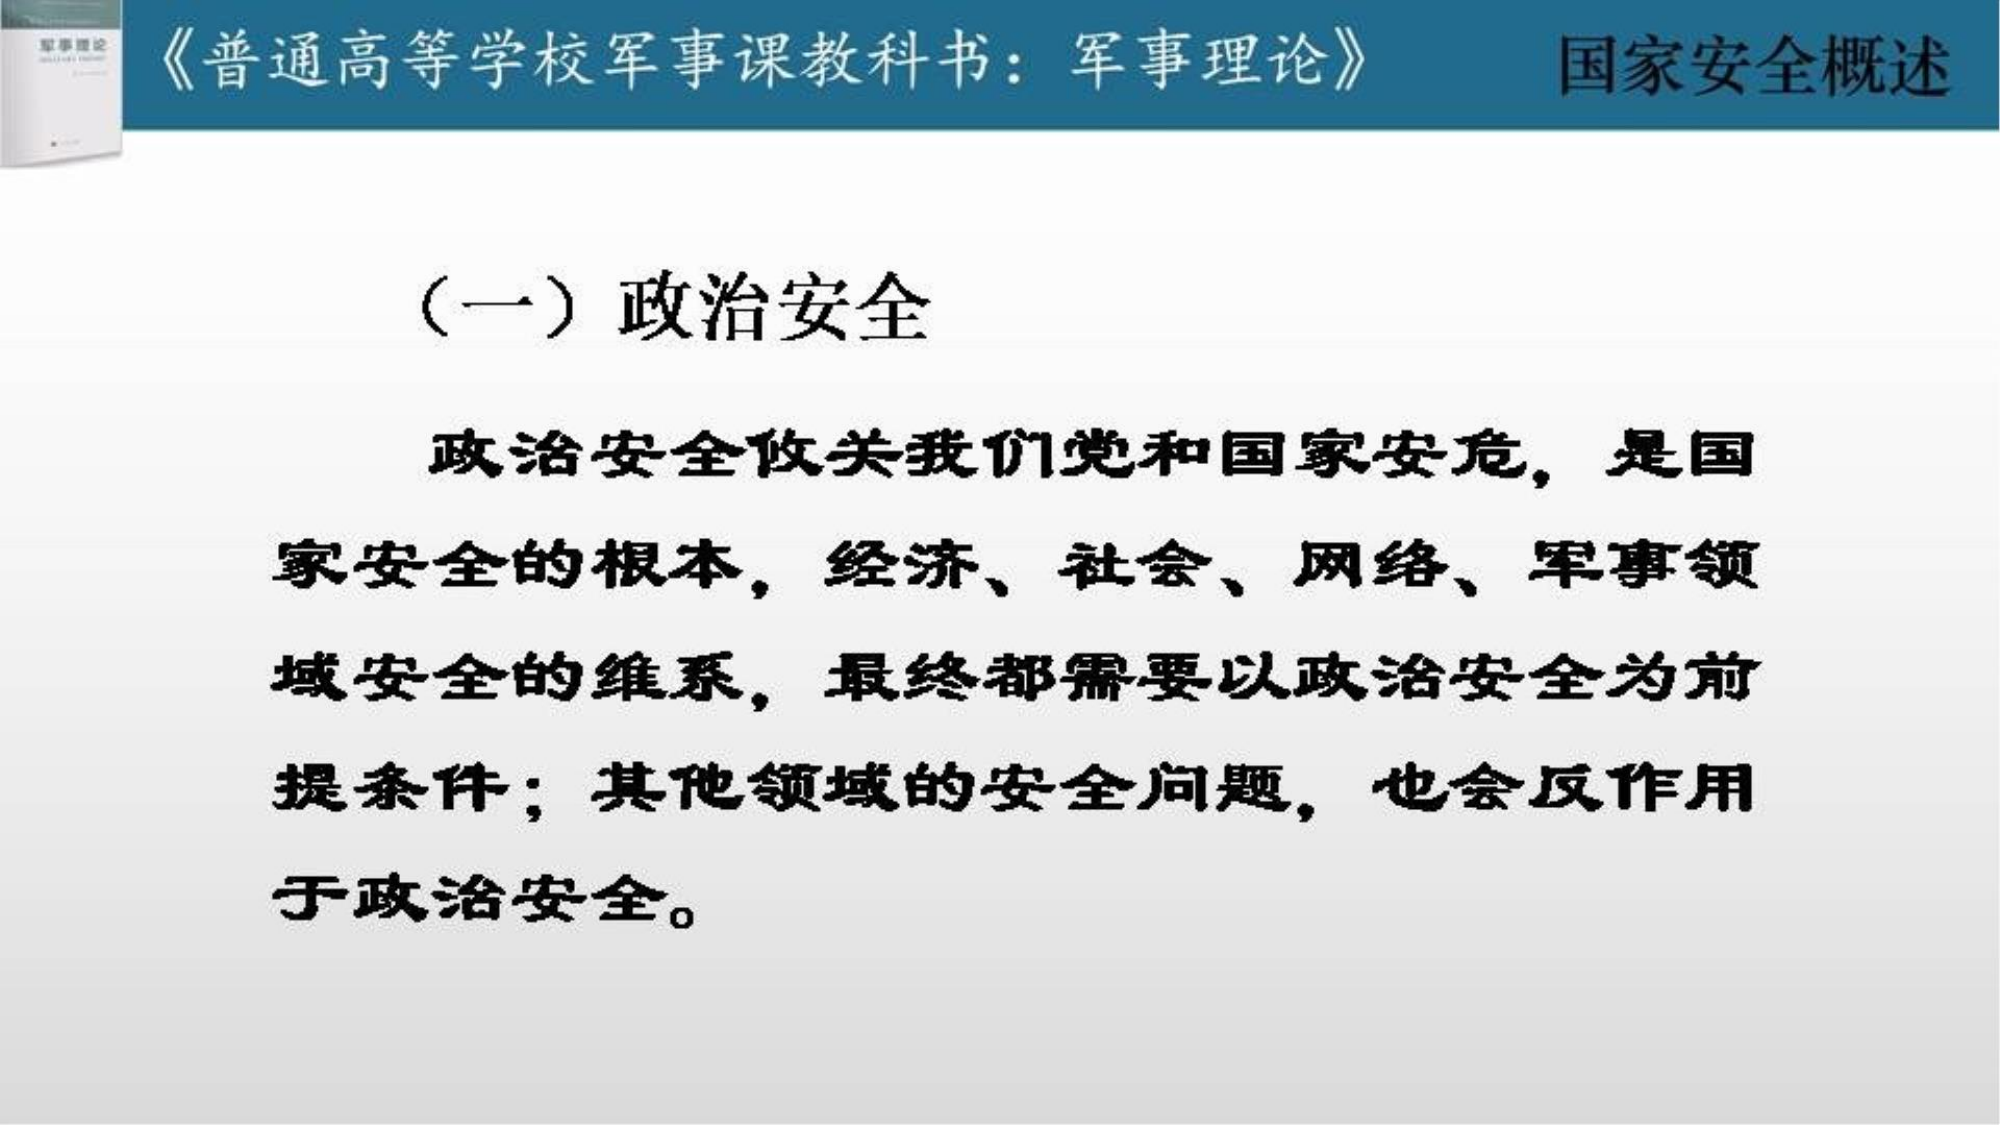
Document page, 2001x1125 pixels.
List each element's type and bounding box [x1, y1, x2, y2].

text_box [0, 0, 2000, 1125]
